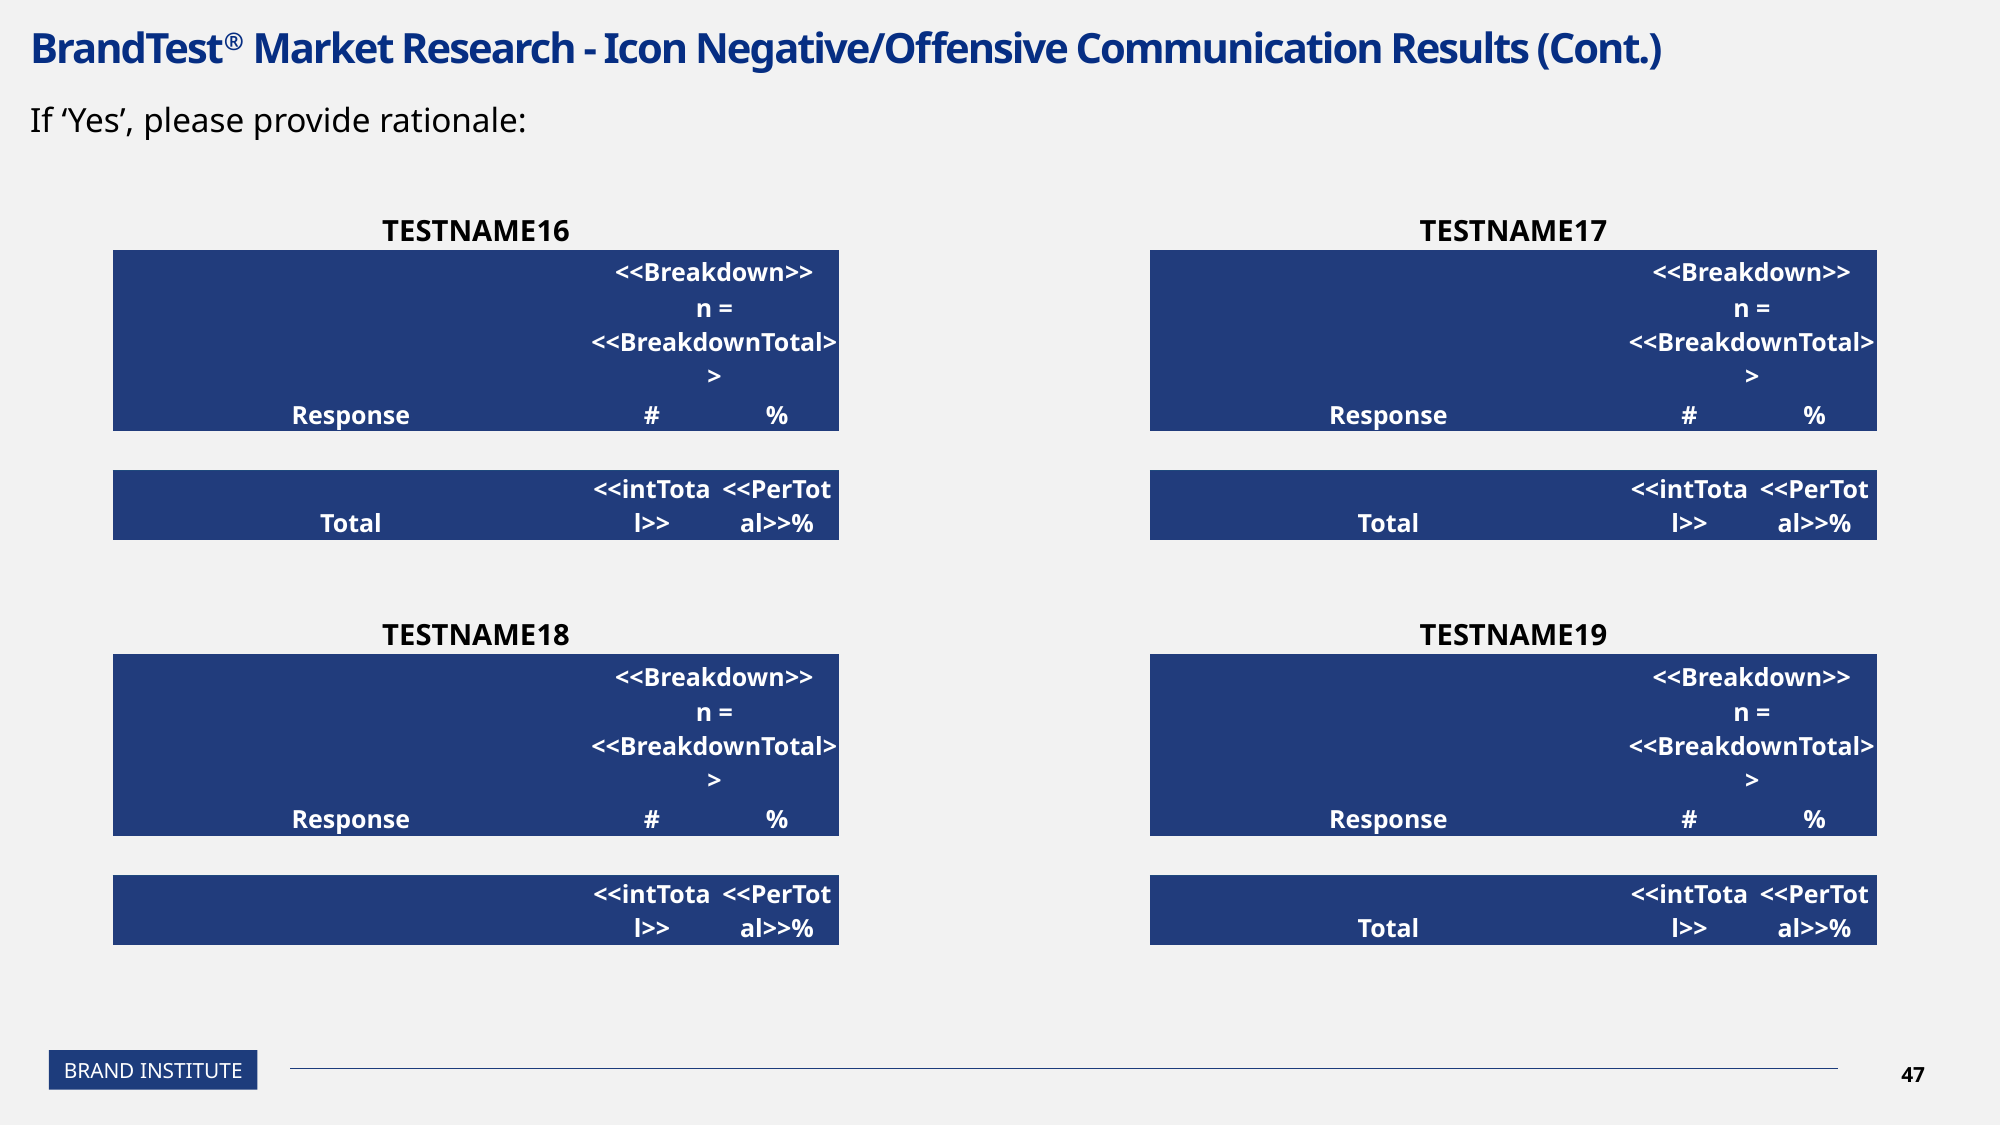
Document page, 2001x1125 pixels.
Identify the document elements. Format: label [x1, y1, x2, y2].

table_header [1150, 609, 1877, 654]
table_cell [1150, 471, 1877, 540]
table_cell [113, 654, 839, 875]
table_header [113, 204, 839, 250]
table_cell [113, 876, 839, 945]
table_cell [1150, 654, 1877, 875]
table_cell [113, 250, 839, 470]
list [30, 99, 1954, 140]
table_cell [1150, 876, 1877, 945]
table_cell [1150, 250, 1877, 470]
table_header [113, 609, 839, 654]
table_cell [113, 471, 839, 540]
title [30, 0, 1954, 73]
table_header [1150, 204, 1877, 250]
